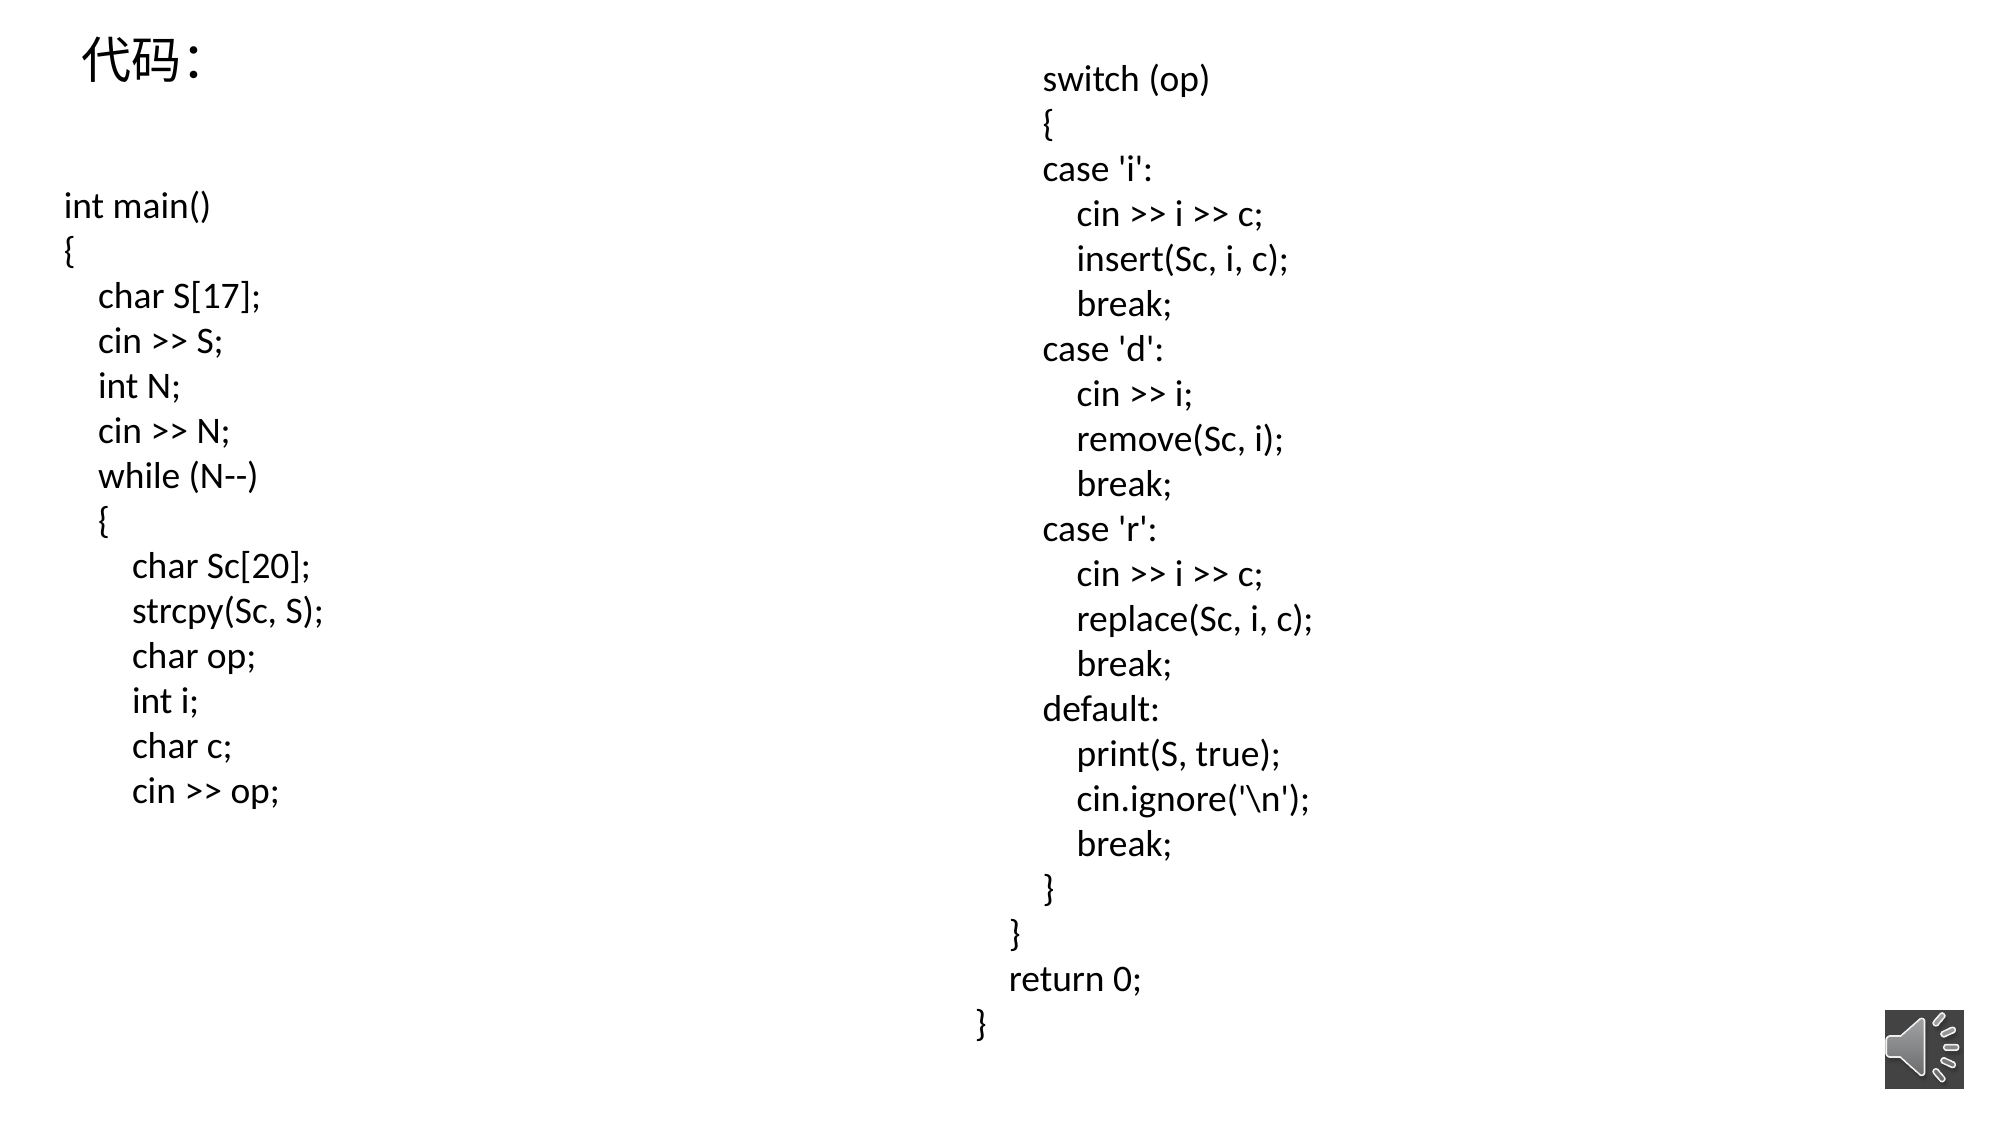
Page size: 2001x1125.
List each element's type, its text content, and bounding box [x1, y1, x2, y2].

text_box switch (op) { case 'i': cin >> i >> c; insert(Sc, i, c); break; case 'd': cin >> i; remove(Sc, i); break; case 'r': cin >> i >> c; replace(Sc, i, c); break; default: print(S, true); cin.ignore('\n'); break; } } return 0; } [960, 46, 1899, 1052]
text_box int main() { char S[17]; cin >> S; int N; cin >> N; while (N--) { char Sc[20]; strcpy(Sc, S); char op; int i; char c; cin >> op; [49, 173, 960, 864]
text_box 代码： [66, 20, 1809, 96]
picture [1884, 1009, 1965, 1090]
